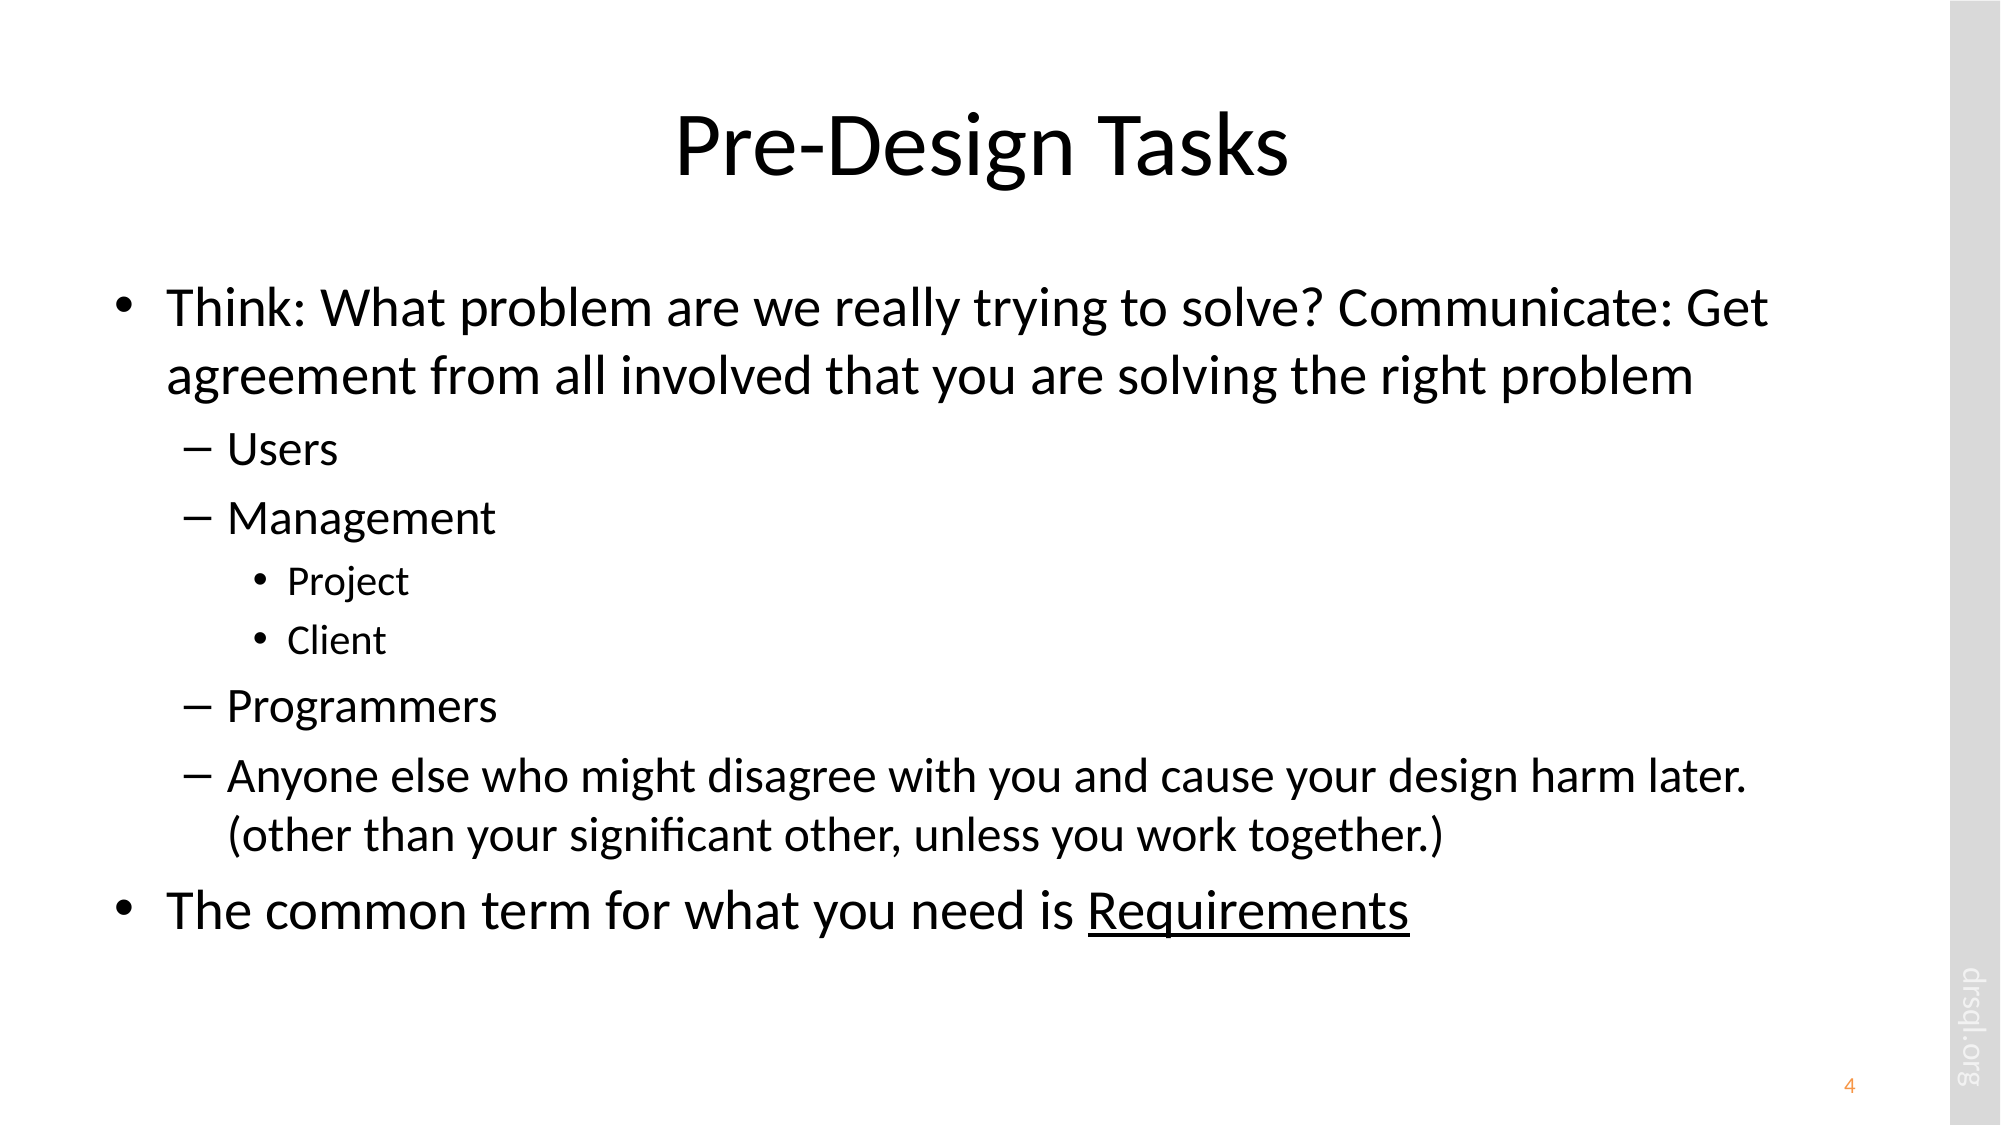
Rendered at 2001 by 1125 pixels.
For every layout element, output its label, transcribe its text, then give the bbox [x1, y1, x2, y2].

list Think: What problem are we really trying to solve? Communicate: Get agreement from all involved that you are solving the right problem Users Management Project Client Programmers Anyone else who might disagree with you and cause your design harm later. (other than your significant other, unless you work together.) The common term for what you need is Requirements [99, 262, 1800, 1005]
title Pre-Design Tasks [99, 45, 1867, 233]
